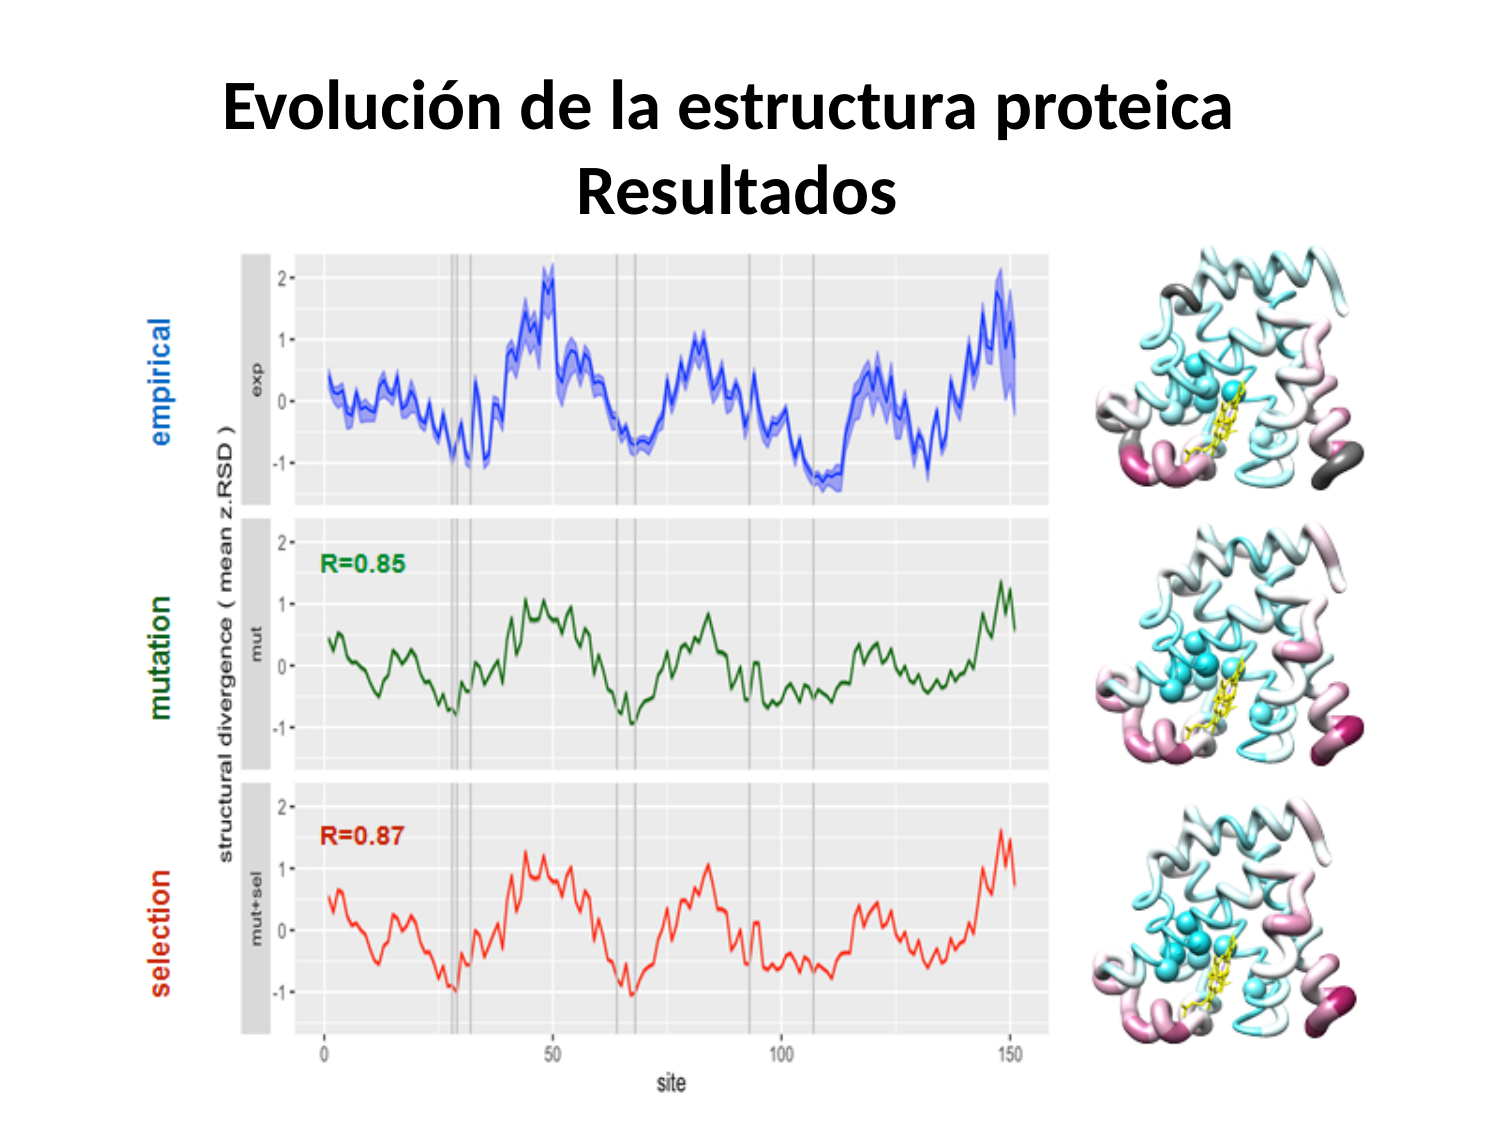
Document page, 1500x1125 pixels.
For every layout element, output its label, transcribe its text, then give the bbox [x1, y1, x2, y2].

picture [100, 225, 1383, 1120]
title Evolución de la estructura proteica Resultados [0, 49, 1459, 238]
